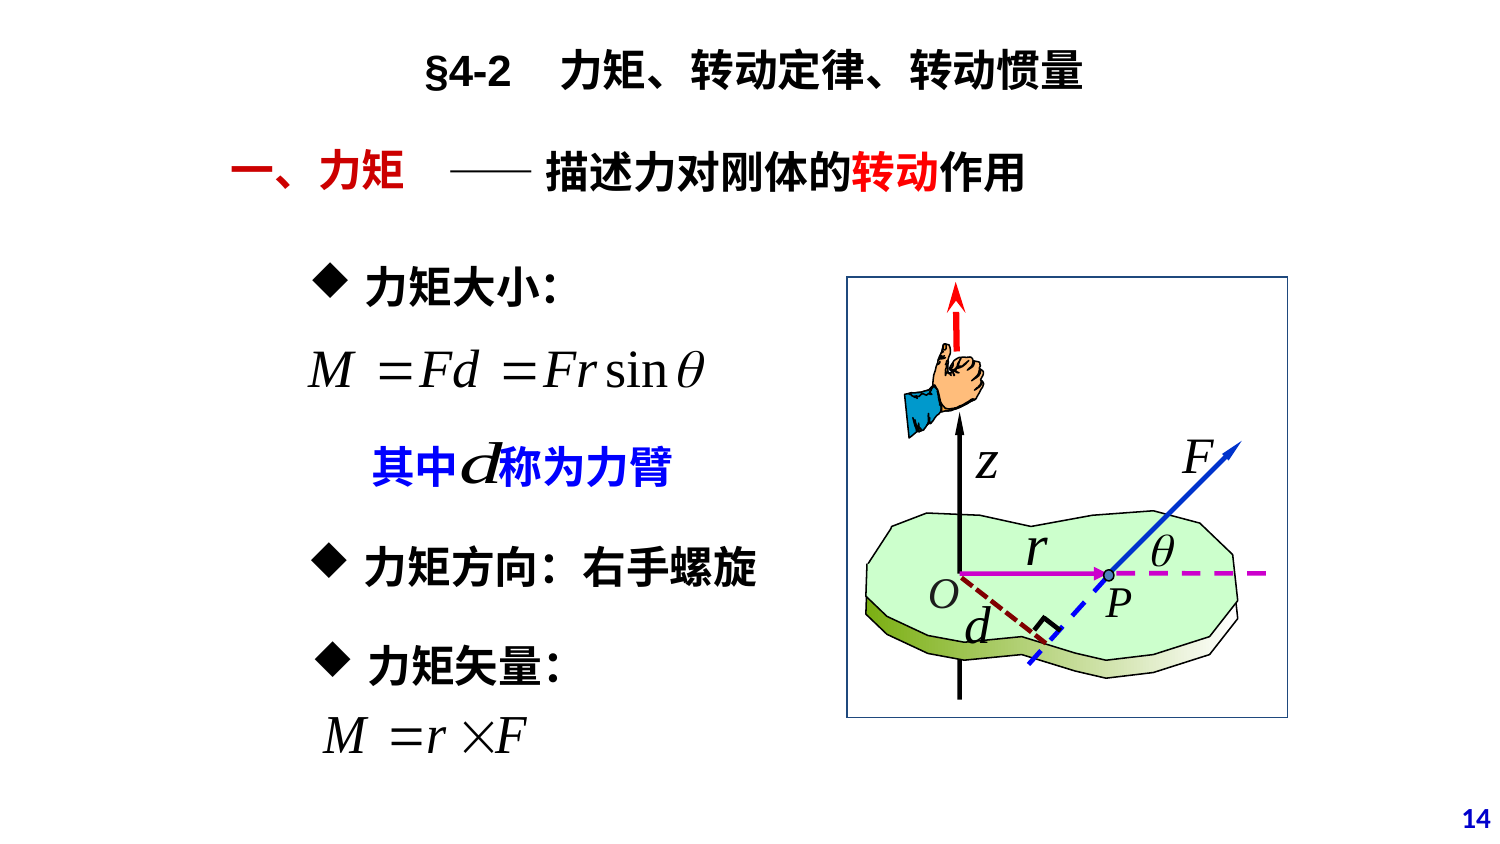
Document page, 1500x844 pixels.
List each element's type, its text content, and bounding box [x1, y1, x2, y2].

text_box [904, 281, 985, 439]
text_box 力矩方向：右手螺旋 [292, 527, 803, 601]
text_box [293, 247, 715, 402]
slide_number 14 [1156, 793, 1500, 839]
text_box §4-2 力矩、转动定律、转动惯量 [324, 35, 1184, 103]
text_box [1110, 424, 1243, 523]
text_box ——描述力对刚体的转动作用 [432, 132, 1188, 206]
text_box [296, 626, 656, 763]
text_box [959, 521, 1108, 574]
text_box 一、力矩 [210, 142, 432, 196]
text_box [959, 577, 1061, 653]
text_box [846, 276, 1288, 718]
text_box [1116, 519, 1277, 585]
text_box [355, 429, 741, 501]
